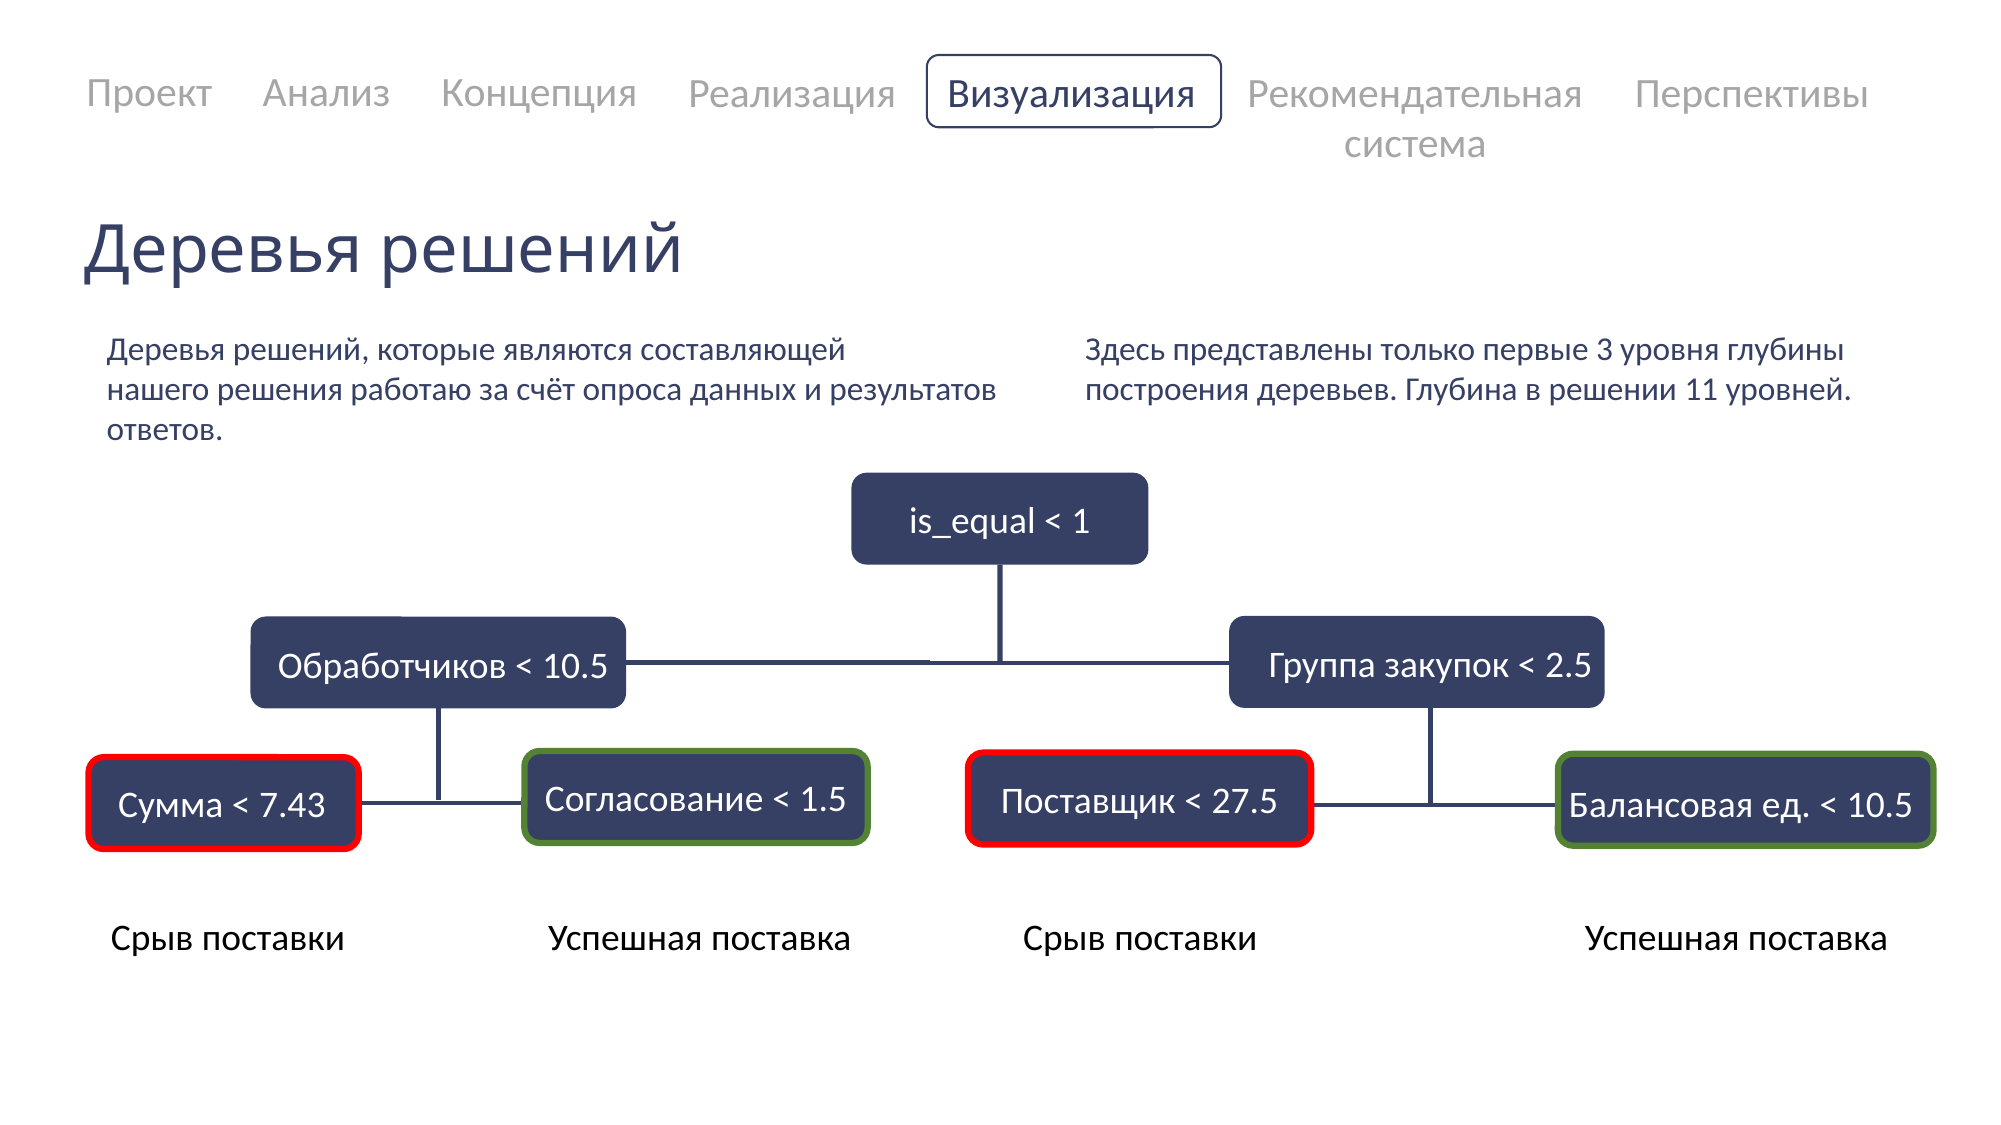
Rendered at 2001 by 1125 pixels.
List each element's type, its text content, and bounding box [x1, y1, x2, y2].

text_box Поставщик < 27.5 [966, 751, 1313, 846]
text_box [925, 53, 1223, 129]
text_box Проект [71, 57, 228, 123]
text_box Концепция [426, 57, 653, 123]
text_box Сумма < 7.43 [103, 772, 341, 833]
text_box Деревья решений, которые являются составляющей нашего решения работаю за счёт опроса данных и результатов ответов. [91, 319, 1014, 455]
text_box Перспективы [1620, 58, 1885, 124]
text_box Группа закупок < 2.5 [1254, 632, 1608, 693]
text_box [1228, 614, 1606, 709]
text_box Балансовая ед. < 10.5 [1554, 772, 1929, 832]
text_box Рекомендательная система [1232, 58, 1598, 174]
text_box Реализация [673, 58, 912, 123]
text_box Деревья решений [69, 198, 700, 294]
text_box Анализ [247, 57, 406, 123]
text_box Срыв поставки [96, 905, 361, 966]
text_box is_equal < 1 [894, 488, 1106, 548]
text_box Cогласование < 1.5 [523, 749, 869, 844]
text_box [1556, 752, 1935, 847]
text_box Срыв поставки [1008, 905, 1273, 966]
text_box Успешная поставка [533, 905, 867, 966]
text_box Обработчиков < 10.5 [263, 633, 624, 694]
text_box [87, 756, 360, 851]
text_box [850, 471, 1150, 566]
text_box [249, 615, 628, 710]
text_box Успешная поставка [1570, 905, 1904, 966]
text_box Здесь представлены только первые 3 уровня глубины построения деревьев. Глубина в решении 11 уровней. [1070, 319, 1869, 415]
